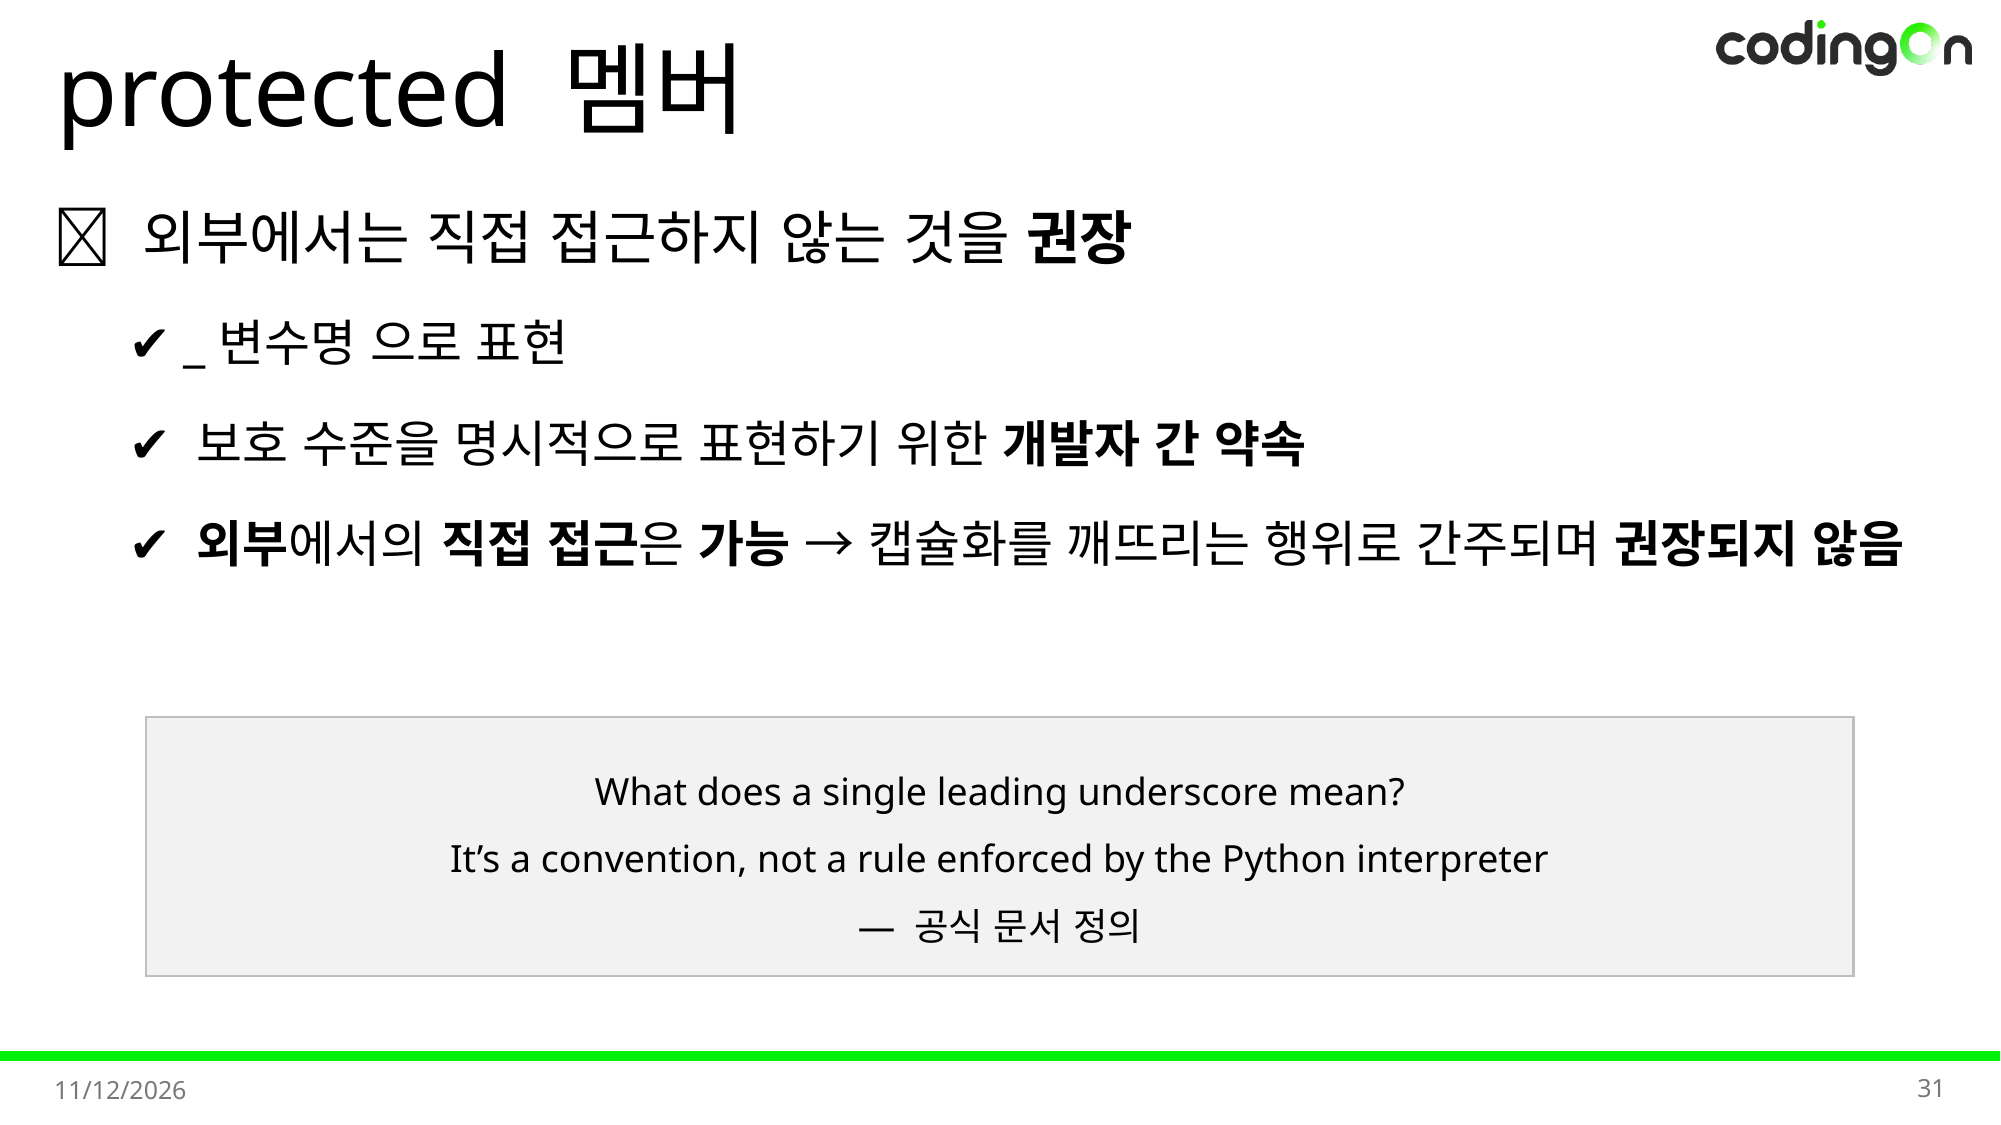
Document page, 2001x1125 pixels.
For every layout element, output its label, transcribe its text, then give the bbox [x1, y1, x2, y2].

title protected 멤버 [41, 0, 1767, 158]
text_box 💡 외부에서는 직접 접근하지 않는 것을 권장 ✔️ _변수명 으로 표현 ✔️ 보호 수준을 명시적으로 표현하기 위한 개발자 간 약속 ✔️ 외부에서의 직접 접근은 가능 → 캡슐화를 깨뜨리는 행위로 간주되며 권장되지 않음 [39, 158, 1959, 784]
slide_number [39, 1061, 490, 1122]
picture [1767, 20, 1972, 76]
text_box What does a single leading underscore mean? It’s a convention, not a rule enforced by the Python interpreter — 공식 문서 정의 [145, 716, 1855, 977]
slide_number 31 [1510, 1059, 1961, 1120]
